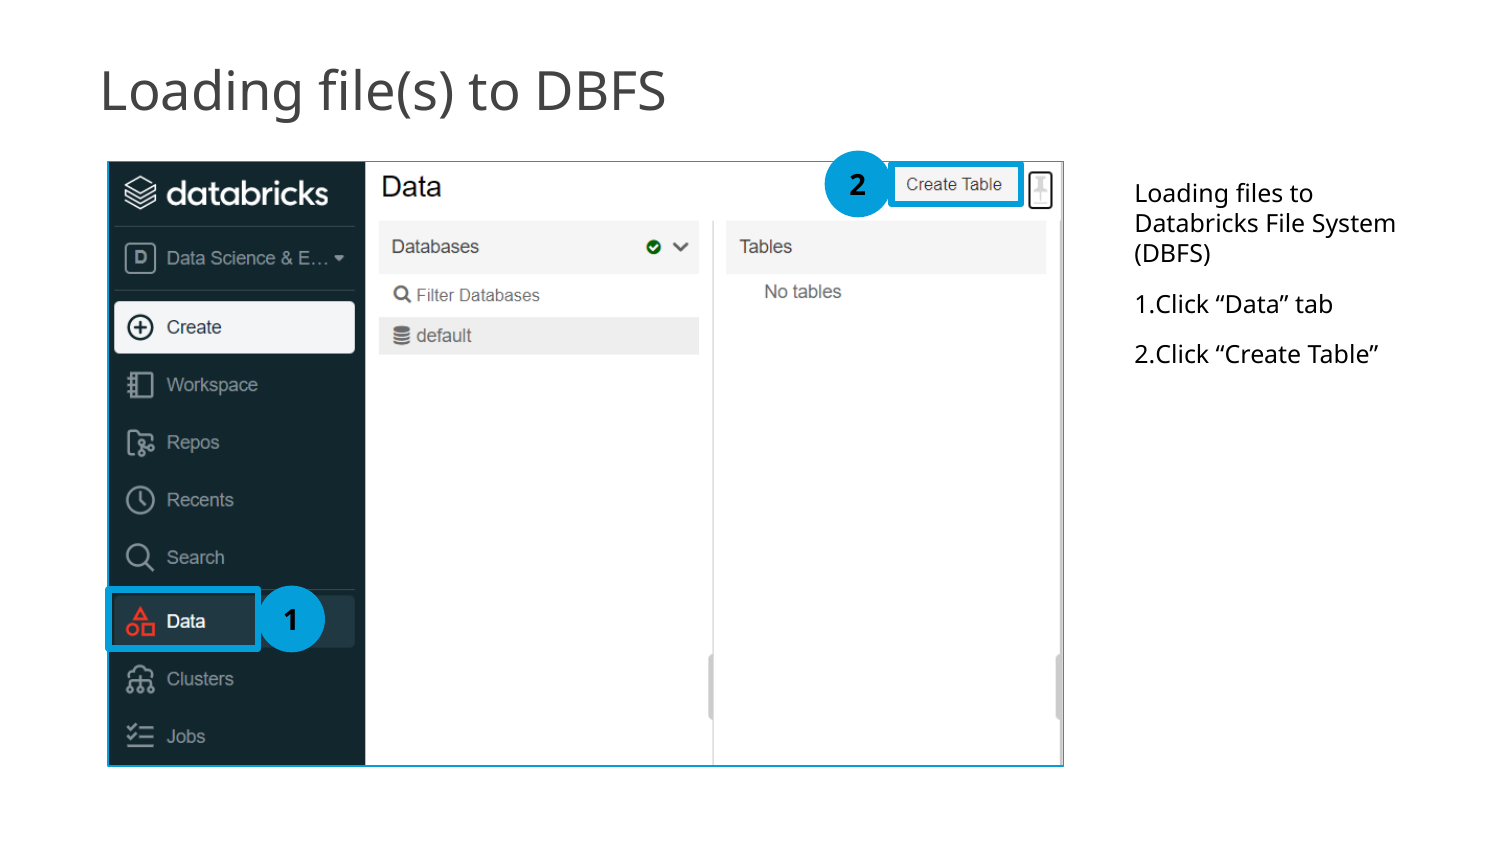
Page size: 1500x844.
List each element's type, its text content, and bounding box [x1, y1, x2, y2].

picture [110, 163, 1062, 764]
picture [290, 610, 294, 629]
text_box Loading file(s) to DBFS [84, 58, 1226, 118]
picture [852, 190, 864, 194]
text_box 2 [834, 150, 882, 160]
picture [113, 594, 254, 644]
picture [896, 168, 1017, 200]
text_box Loading files to Databricks File System (DBFS) Click “Data” tab Click “Create Table” [1075, 162, 1417, 384]
